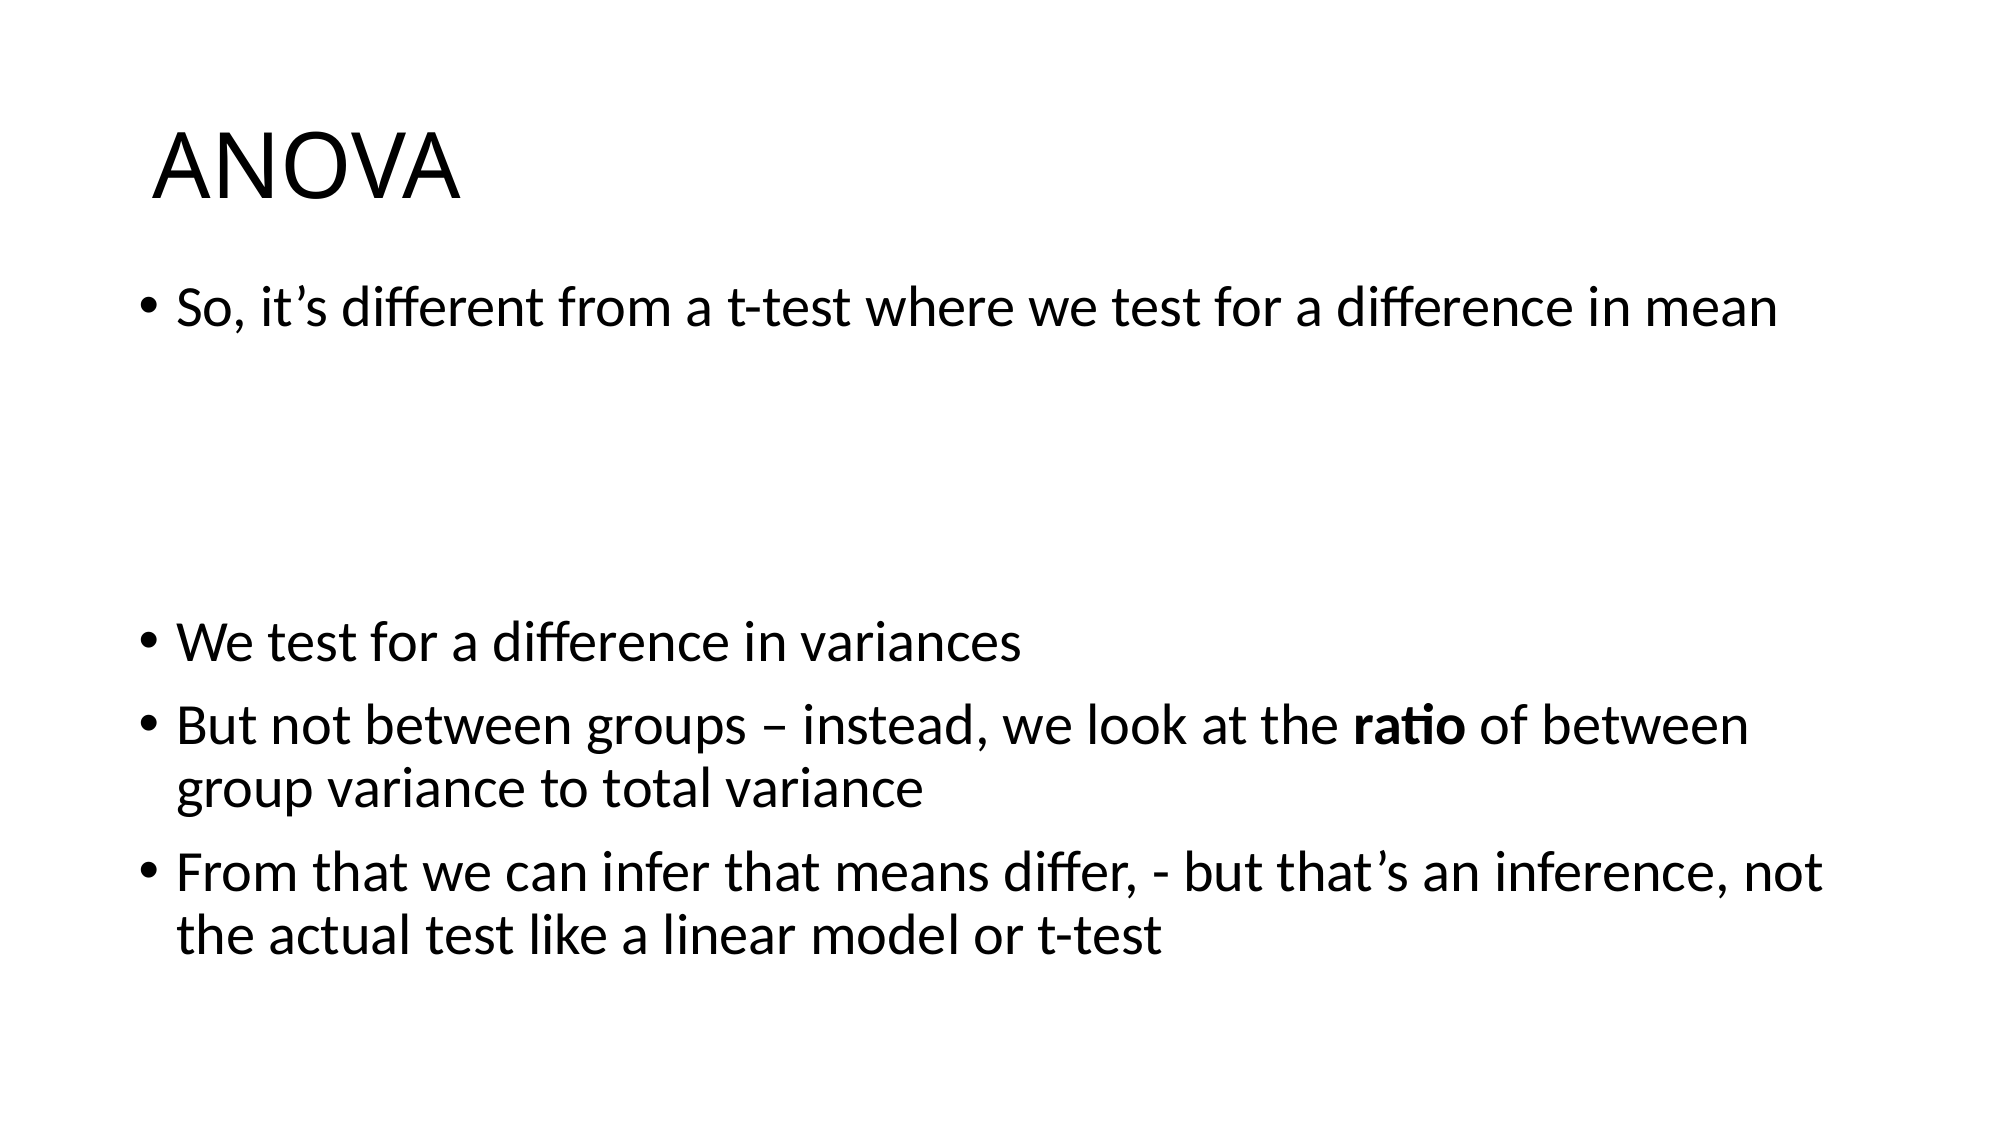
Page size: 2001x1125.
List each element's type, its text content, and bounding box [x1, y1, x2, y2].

list So, it’s different from a t-test where we test for a difference in mean We test for a difference in variances But not between groups – instead, we look at the ratio of between group variance to total variance From that we can infer that means differ, - but that’s an inference, not the actual test like a linear model or t-test [123, 268, 1849, 1125]
title ANOVA [137, 59, 1863, 278]
